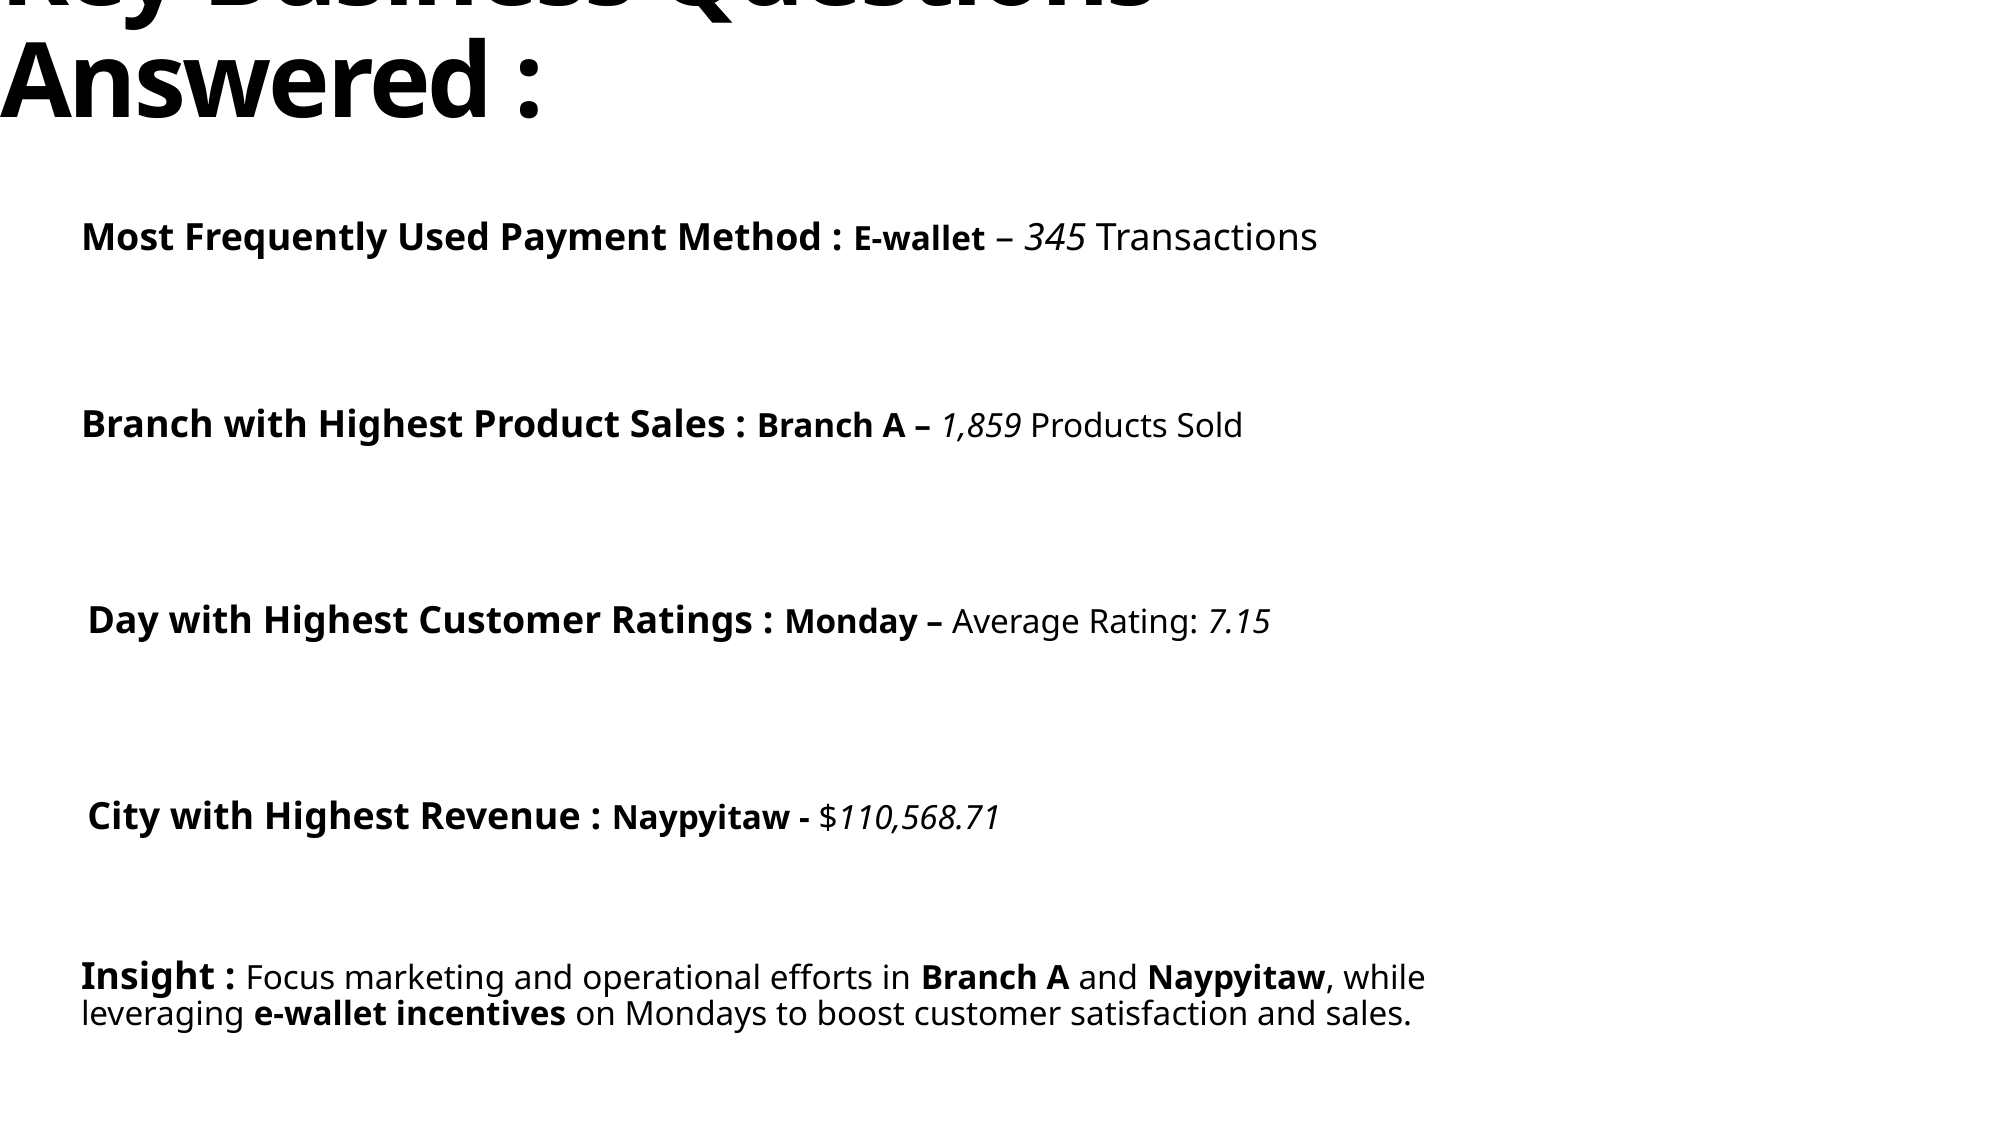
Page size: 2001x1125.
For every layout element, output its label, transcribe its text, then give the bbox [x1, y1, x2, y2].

list Day with Highest Customer Ratings : Monday – Average Rating: 7.15 [72, 559, 1485, 684]
list City with Highest Revenue : Naypyitaw - $110,568.71 [72, 755, 1524, 880]
list Branch with Highest Product Sales : Branch A – 1,859 Products Sold [66, 363, 1416, 488]
list Most Frequently Used Payment Method : E-wallet – 345 Transactions [66, 176, 1479, 301]
text_box Insight : Focus marketing and operational efforts in Branch A and Naypyitaw, while leveraging e-wallet incentives on Mondays to boost customer satisfaction and sales. [66, 916, 1485, 1074]
title Key Business Questions Answered : [0, 16, 1599, 141]
